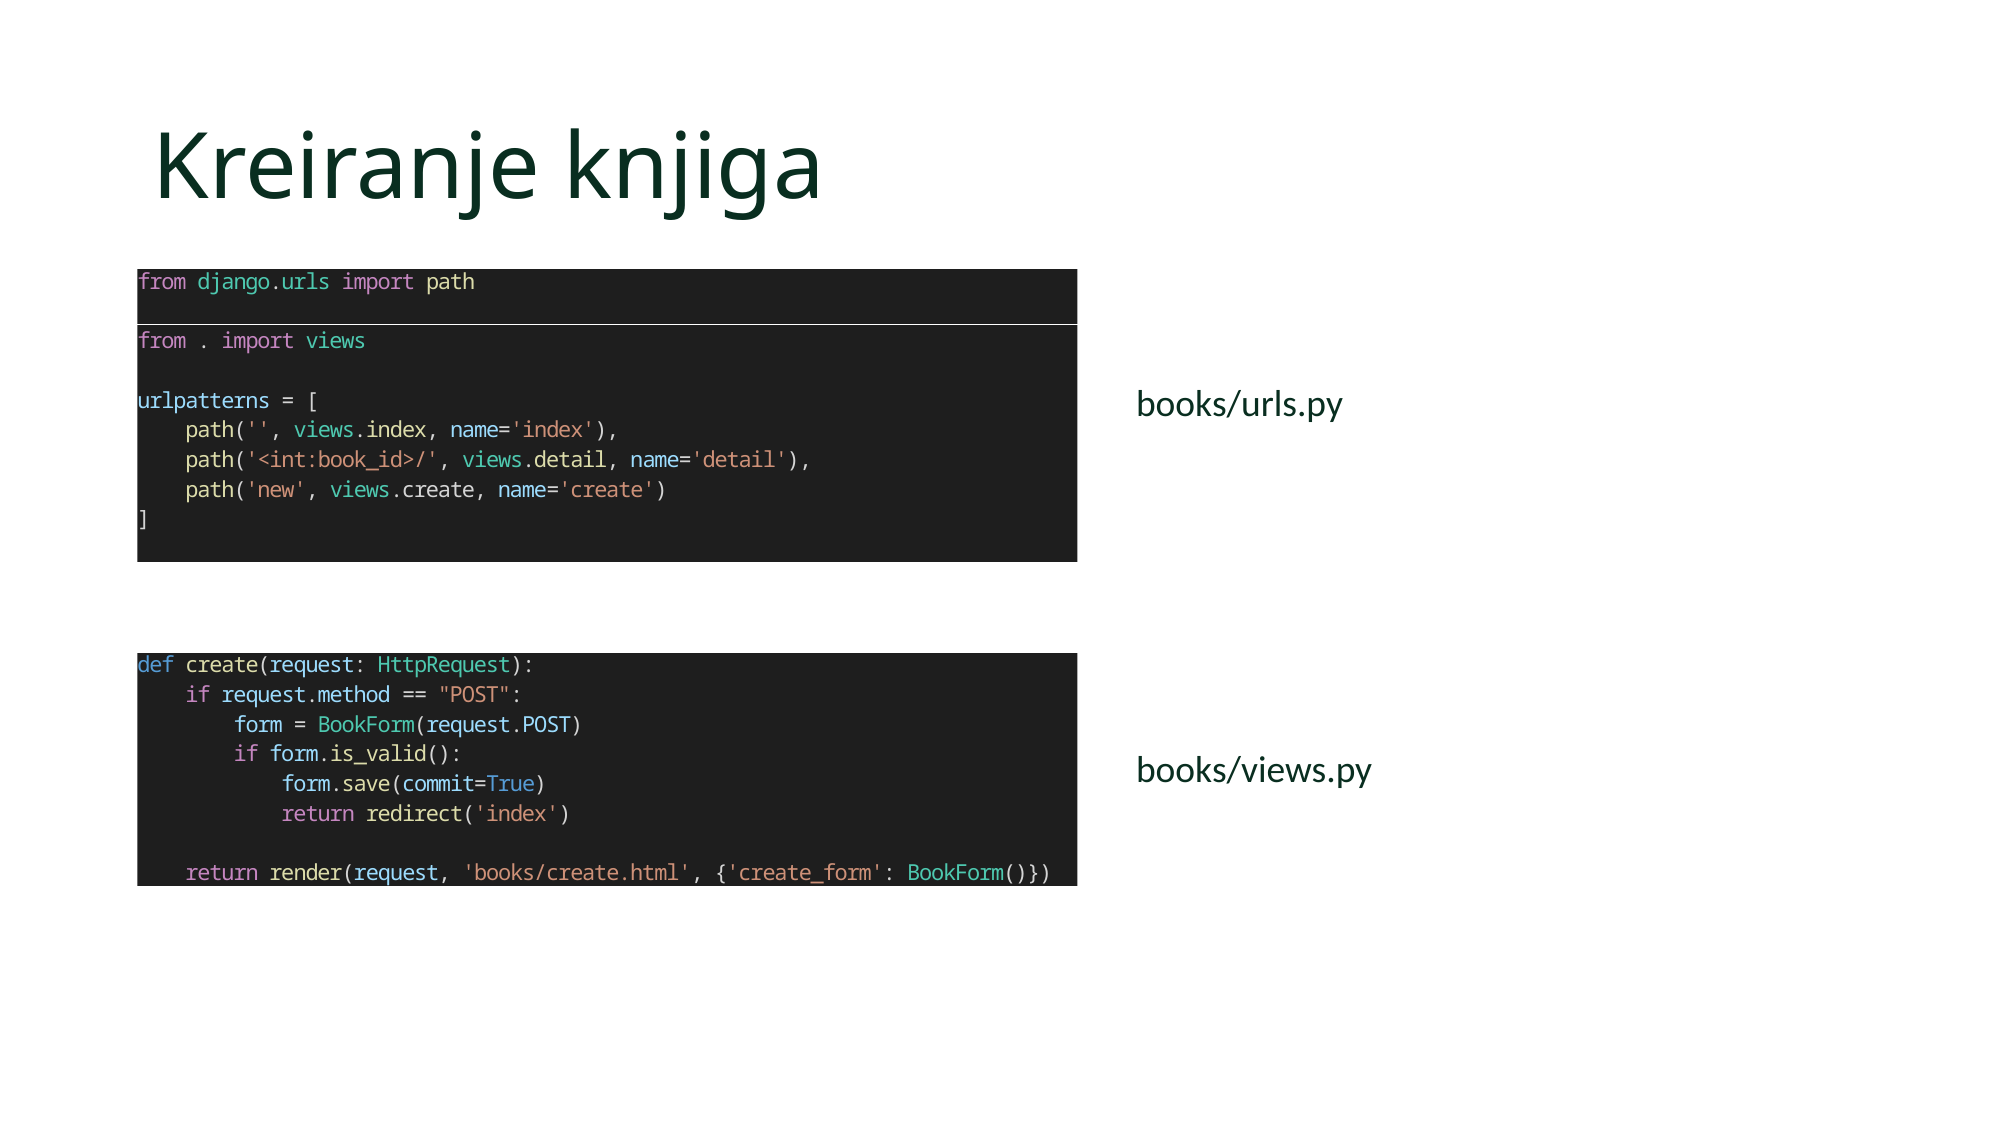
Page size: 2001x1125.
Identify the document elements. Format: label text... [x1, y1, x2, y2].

picture [137, 264, 1078, 563]
picture [137, 648, 1078, 887]
text_box books/views.py [1121, 737, 1567, 797]
title Kreiranje knjiga [137, 59, 1863, 278]
text_box books/urls.py [1121, 372, 1567, 432]
